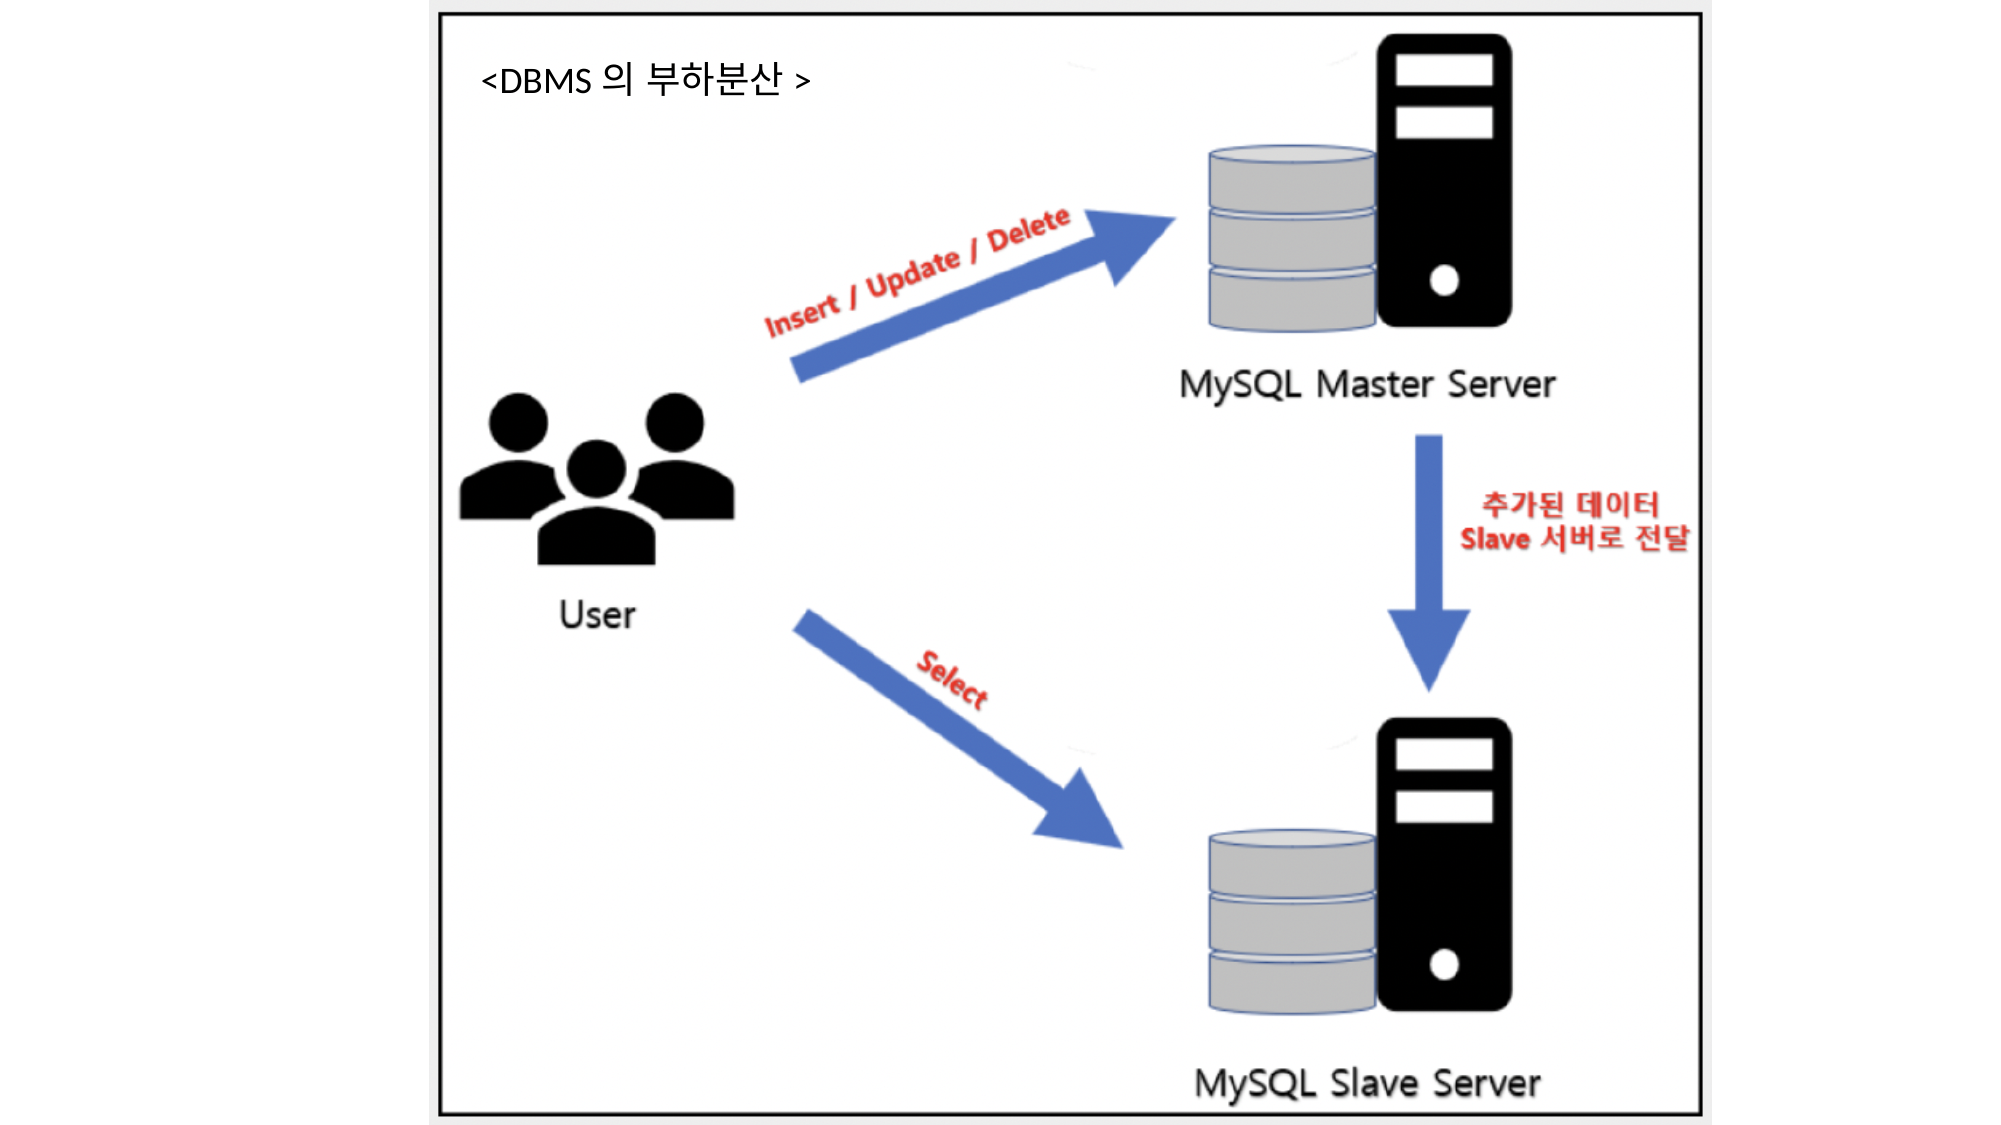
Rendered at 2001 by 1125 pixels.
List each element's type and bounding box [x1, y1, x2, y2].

picture [429, 0, 1712, 1125]
